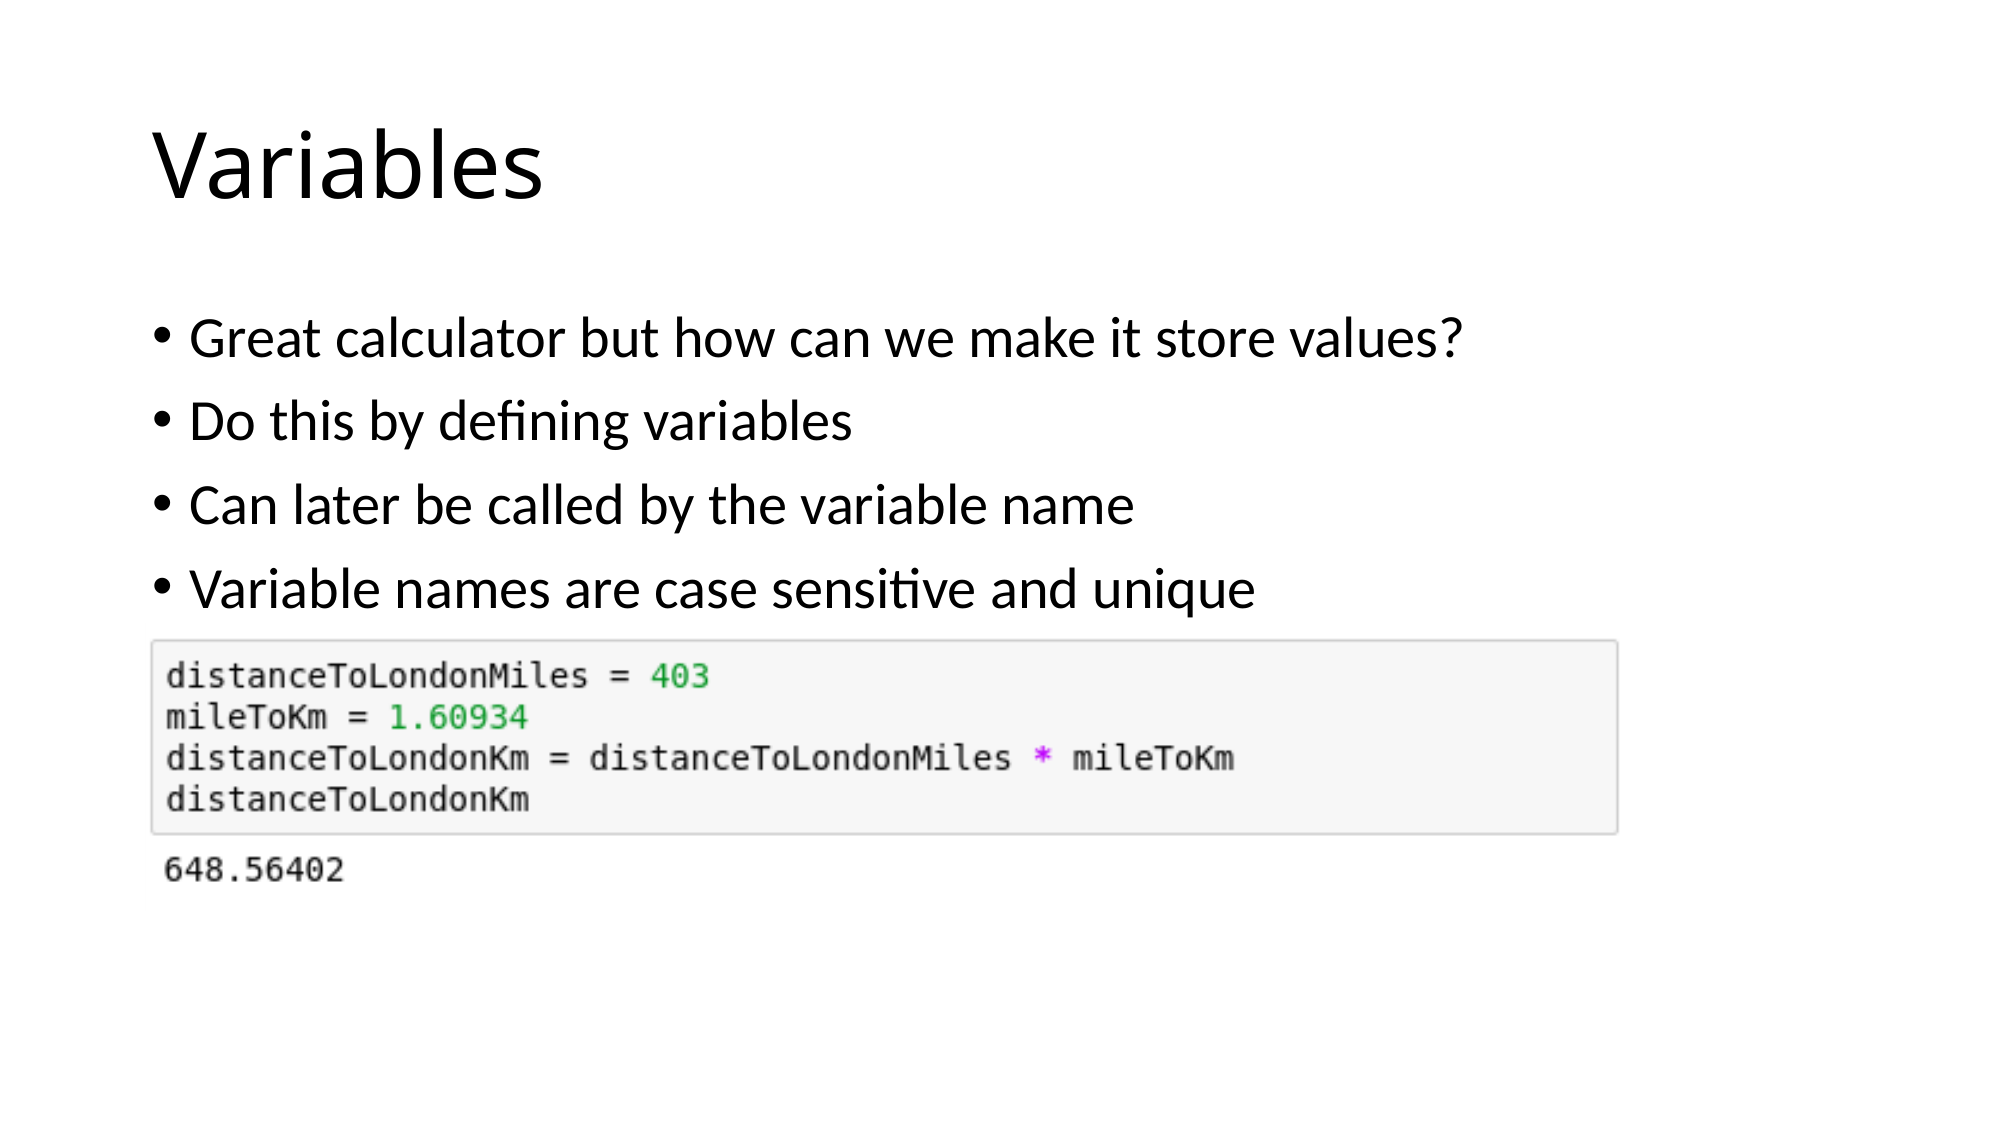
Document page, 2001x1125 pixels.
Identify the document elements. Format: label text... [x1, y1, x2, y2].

list Great calculator but how can we make it store values? Do this by defining variables Can later be called by the variable name Variable names are case sensitive and unique [137, 299, 1863, 1013]
title Variables [137, 59, 1863, 278]
picture [144, 623, 1630, 911]
